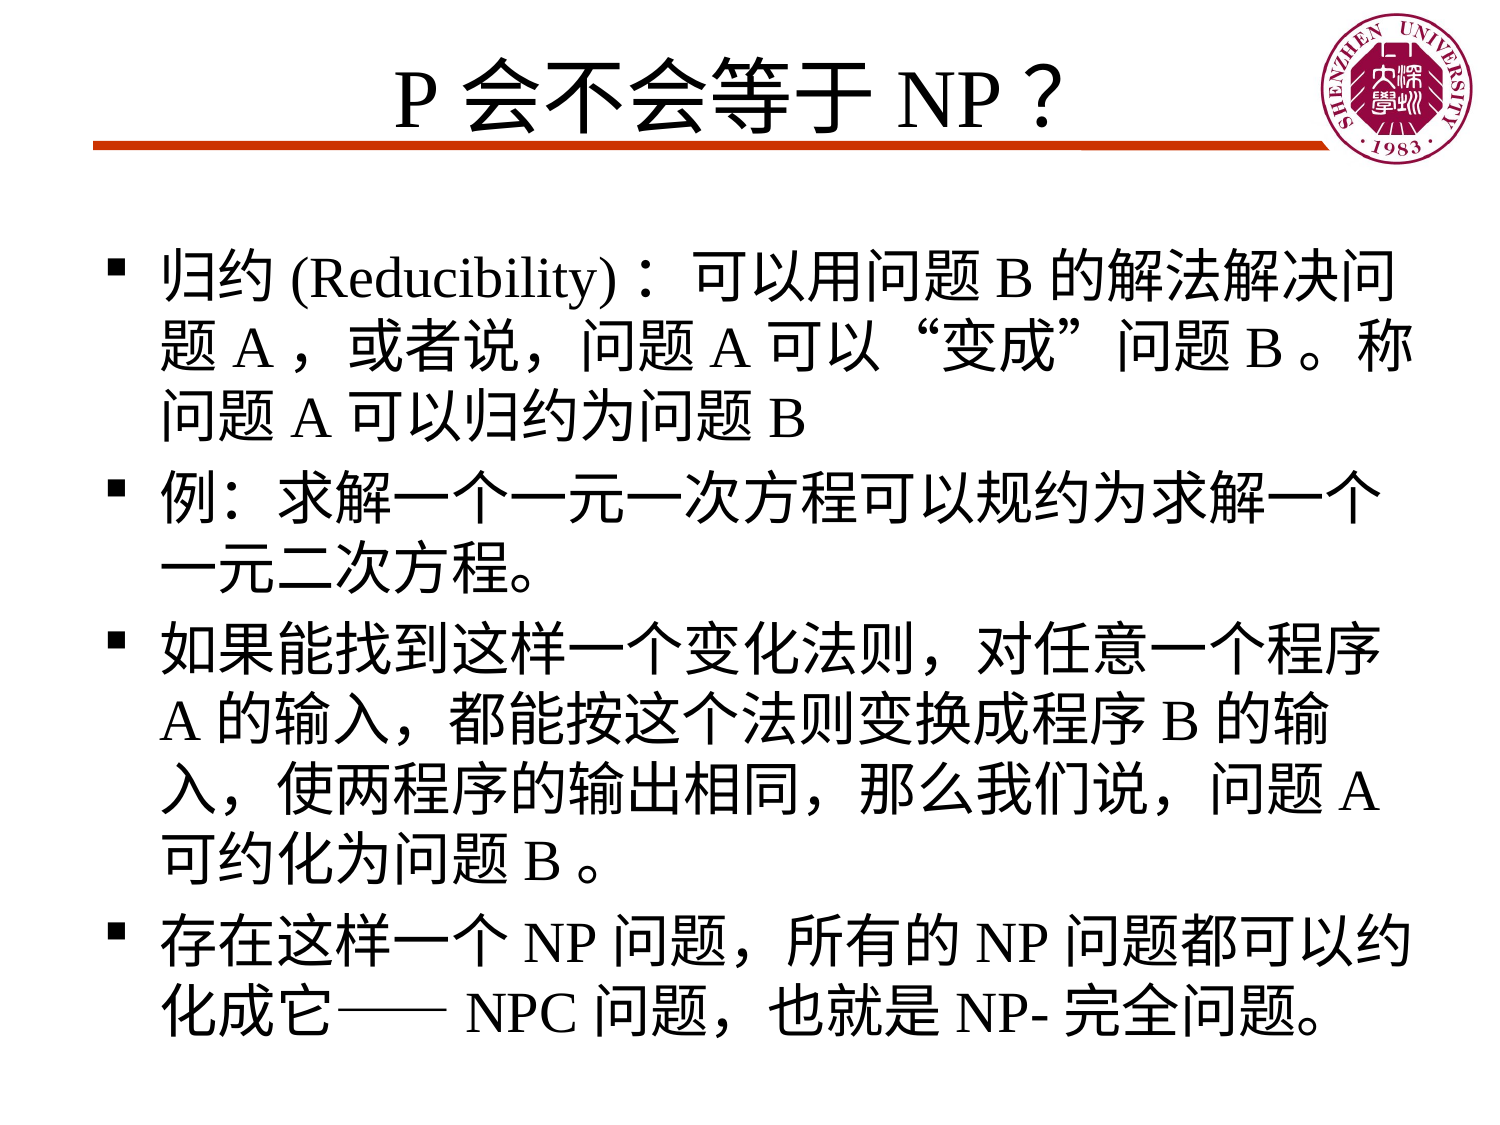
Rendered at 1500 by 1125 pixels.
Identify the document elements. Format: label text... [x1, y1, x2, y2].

title P会不会等于NP？ [112, 0, 1388, 188]
list 归约(Reducibility)：可以用问题B的解法解决问题A，或者说，问题A可以“变成”问题B。称问题A可以归约为问题B 例：求解一个一元一次方程可以规约为求解一个一元二次方程。 如果能找到这样一个变化法则，对任意一个程序A的输入，都能按这个法则变换成程序B的输入，使两程序的输出相同，那么我们说，问题A可约化为问题B。 存在这样一个NP问题，所有的NP问题都可以约化成它——NPC问题，也就是NP-完全问题。 [88, 231, 1447, 1035]
picture [1388, 3, 1489, 178]
